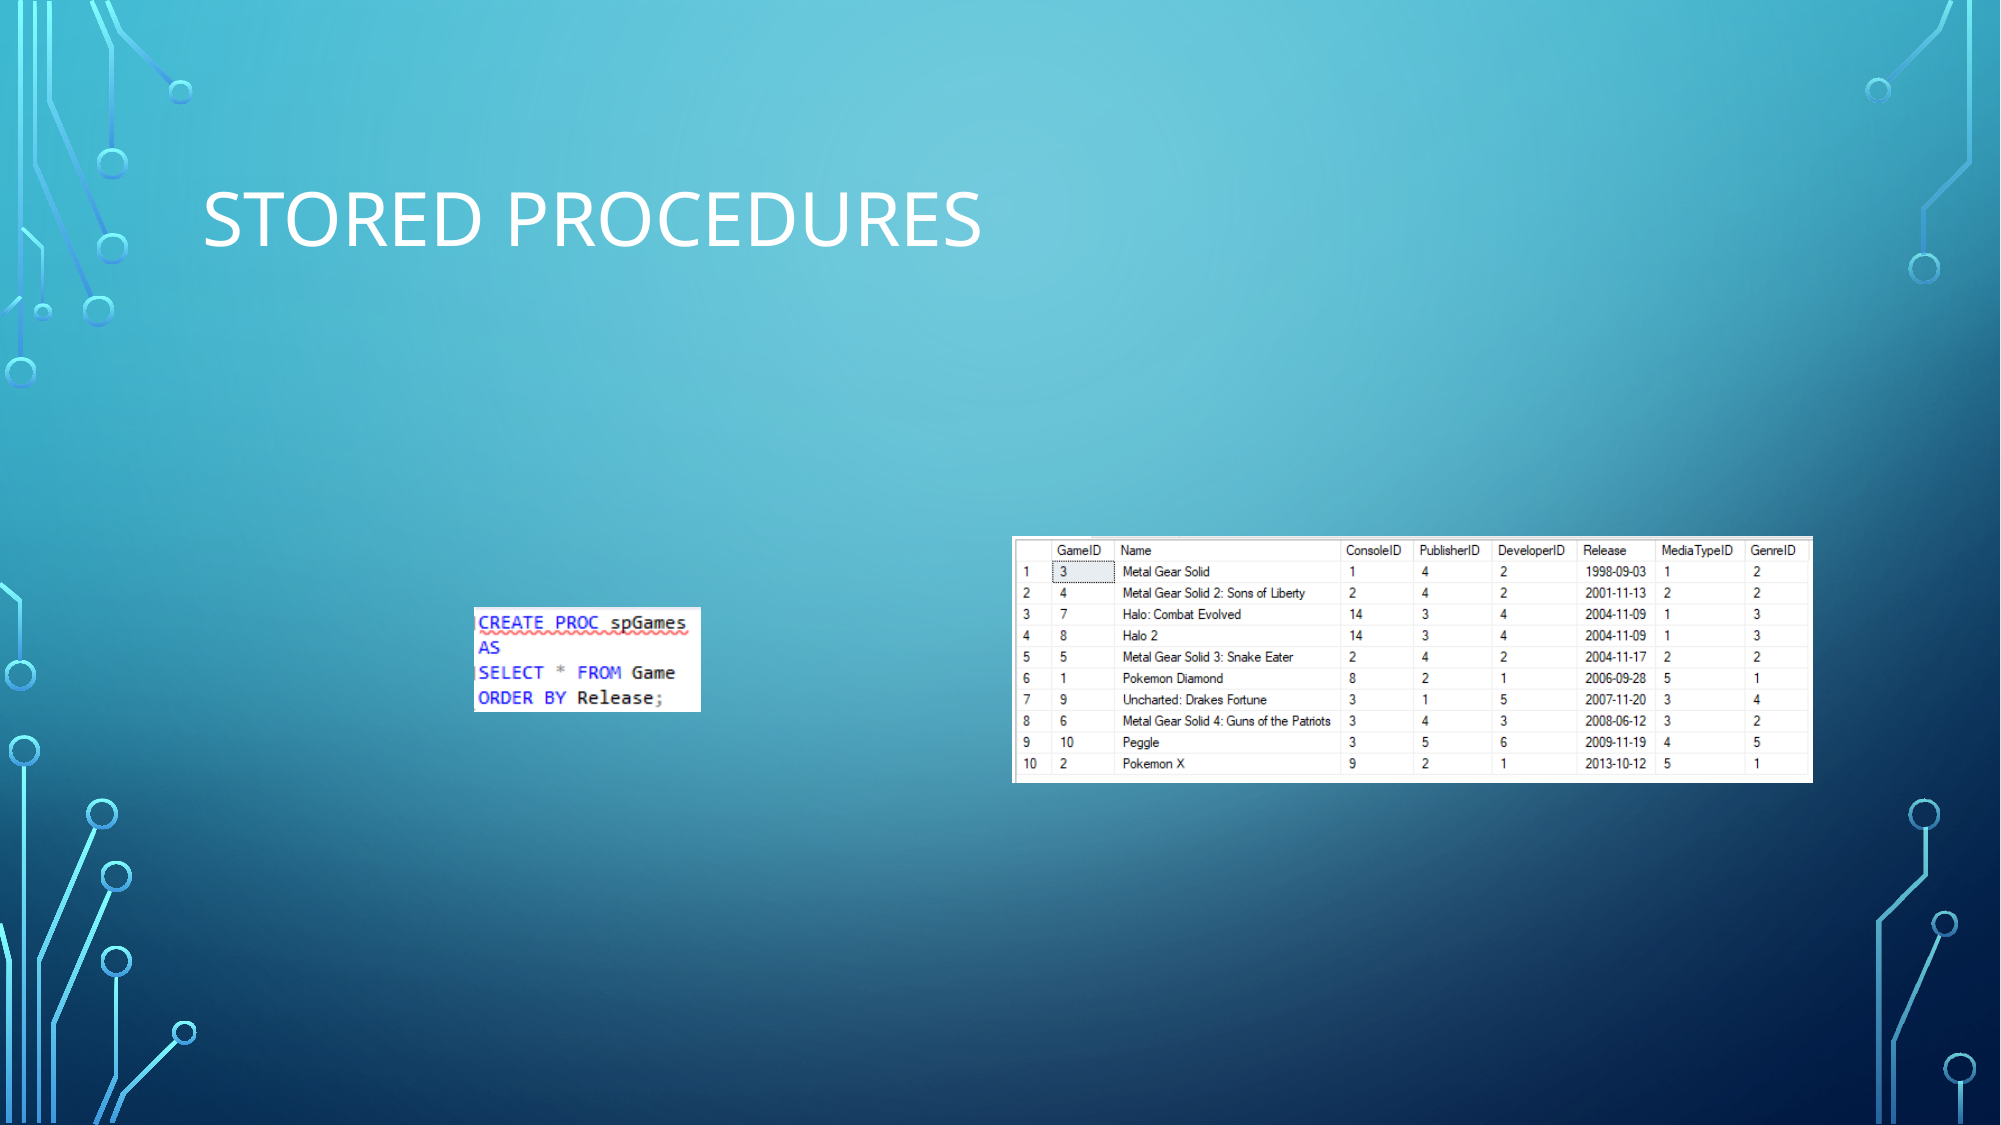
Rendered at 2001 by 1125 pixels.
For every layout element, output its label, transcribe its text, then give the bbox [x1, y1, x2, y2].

title Stored Procedures [187, 101, 1813, 344]
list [473, 606, 701, 713]
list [1012, 536, 1813, 783]
